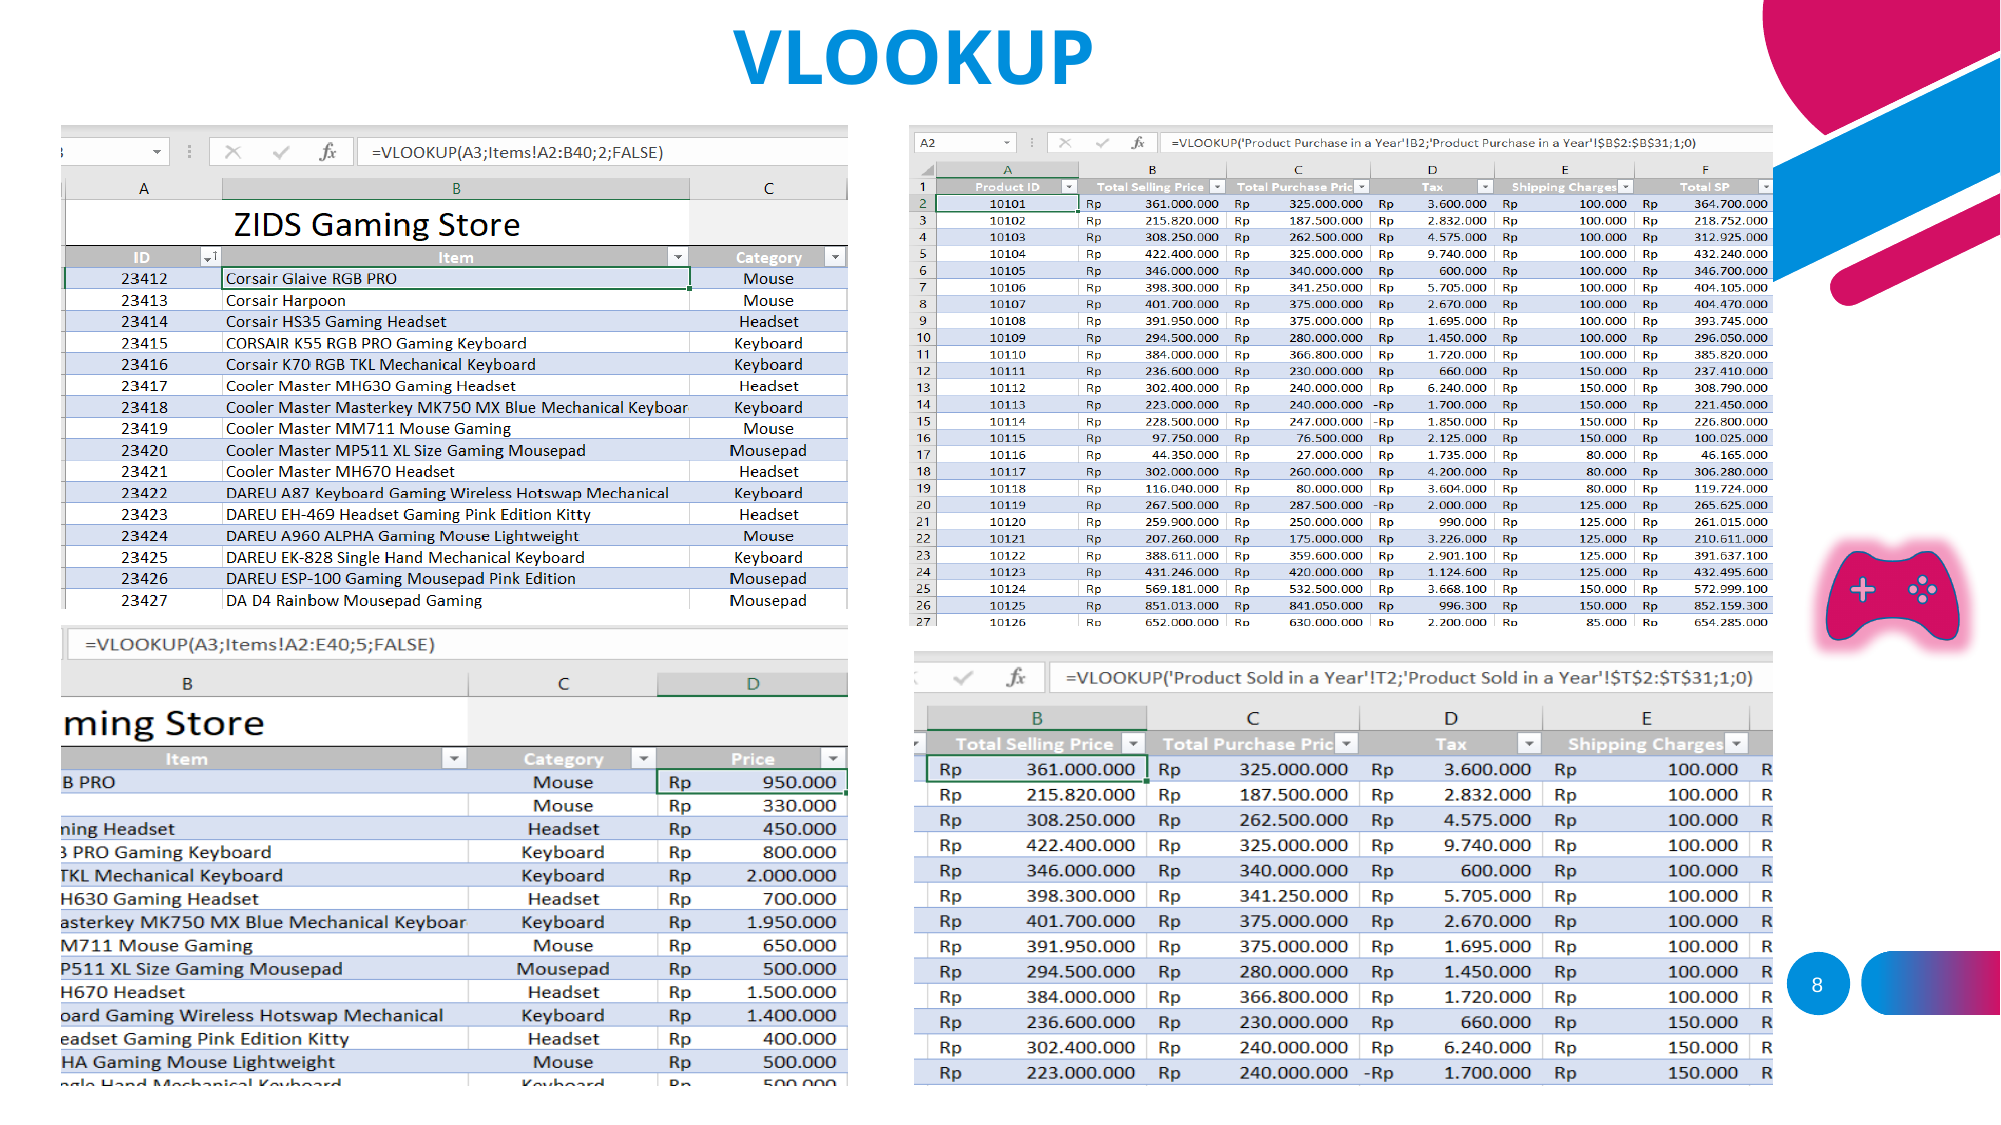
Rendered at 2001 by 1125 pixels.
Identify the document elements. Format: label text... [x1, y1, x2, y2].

picture [914, 651, 1773, 1086]
picture [909, 125, 1773, 626]
picture [61, 125, 848, 609]
slide_number 8 [1773, 954, 1863, 1015]
picture [61, 625, 848, 1086]
text_box VLOOKUP [531, 2, 1298, 107]
picture [1817, 520, 1968, 671]
